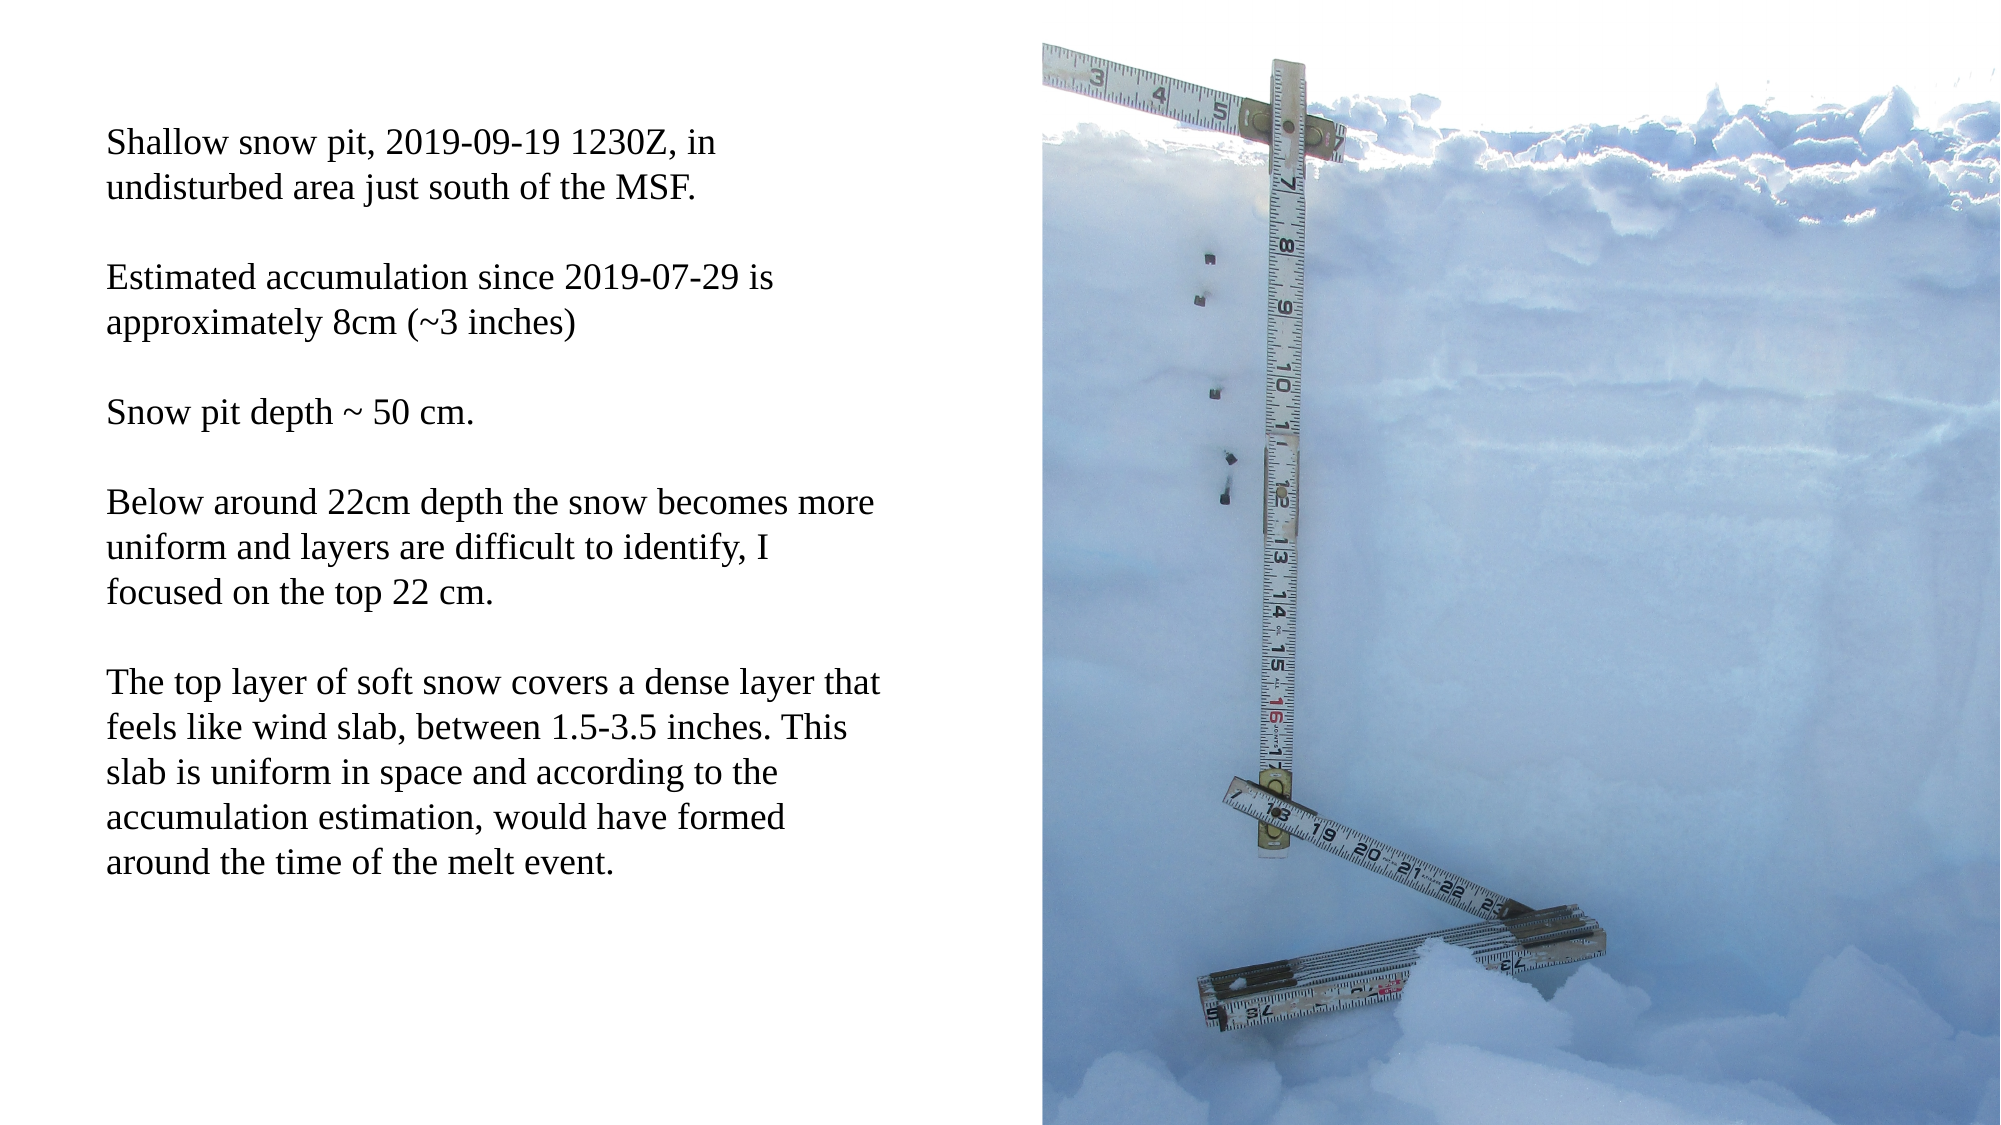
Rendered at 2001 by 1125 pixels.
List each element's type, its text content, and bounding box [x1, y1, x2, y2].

text_box Shallow snow pit, 2019-09-19 1230Z, in undisturbed area just south of the MSF. Estimated accumulation since 2019-07-29 is approximately 8cm (~3 inches) Snow pit depth ~ 50 cm. Below around 22cm depth the snow becomes more uniform and layers are difficult to identify, I focused on the top 22 cm. The top layer of soft snow covers a dense layer that feels like wind slab, between 1.5-3.5 inches. This slab is uniform in space and according to the accumulation estimation, would have formed around the time of the melt event. [91, 109, 898, 890]
picture [958, 2, 2000, 1124]
